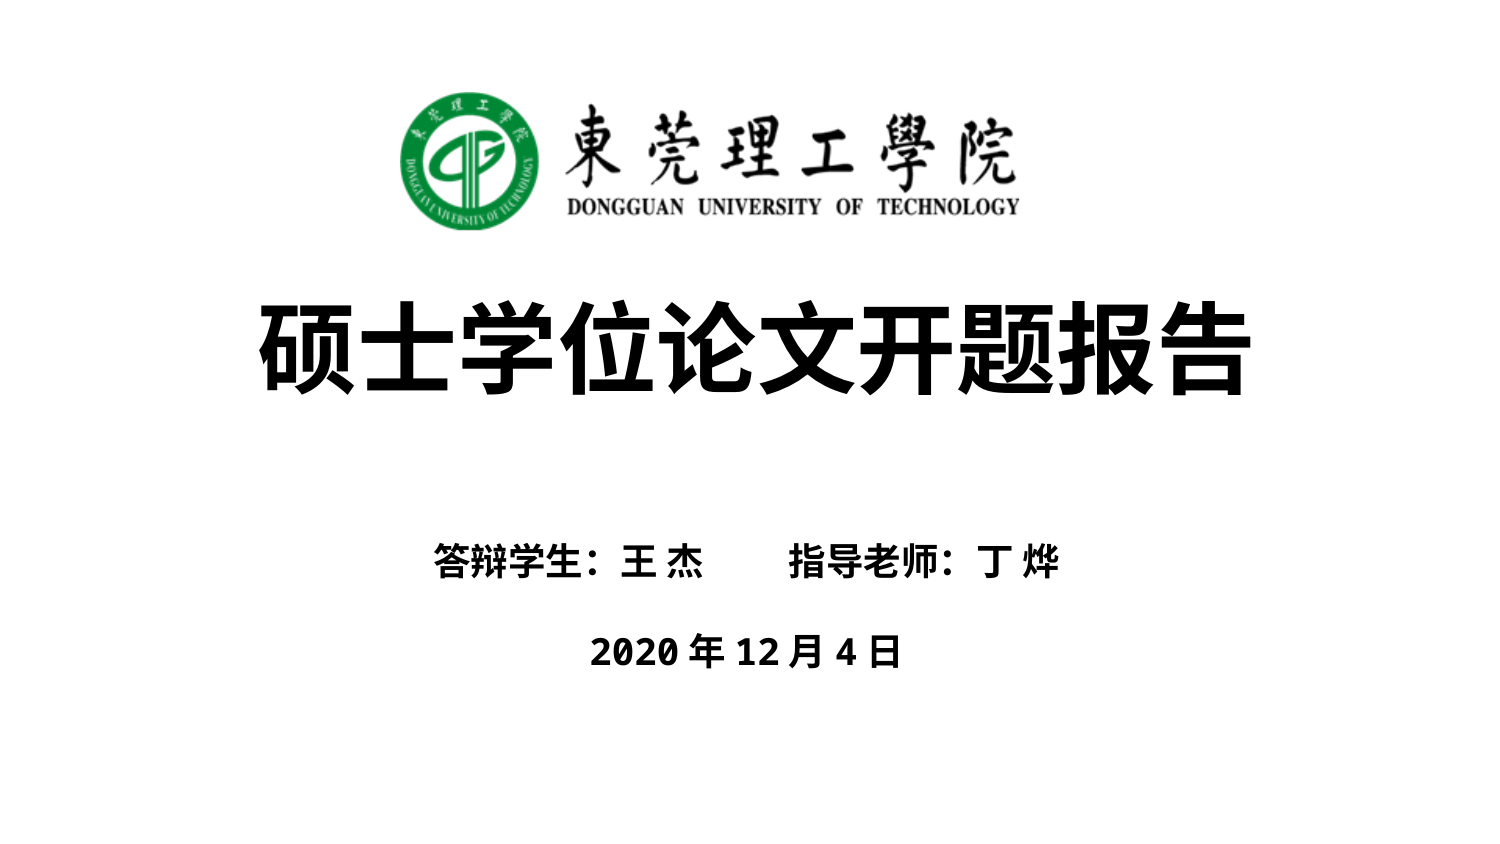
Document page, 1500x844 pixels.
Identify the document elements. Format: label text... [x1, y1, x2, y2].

picture [400, 92, 1022, 232]
title 硕士学位论文开题报告 [242, 271, 1431, 525]
subtitle 答辩学生：王 杰 指导老师：丁 烨 2020年12月4日 [322, 545, 1171, 688]
